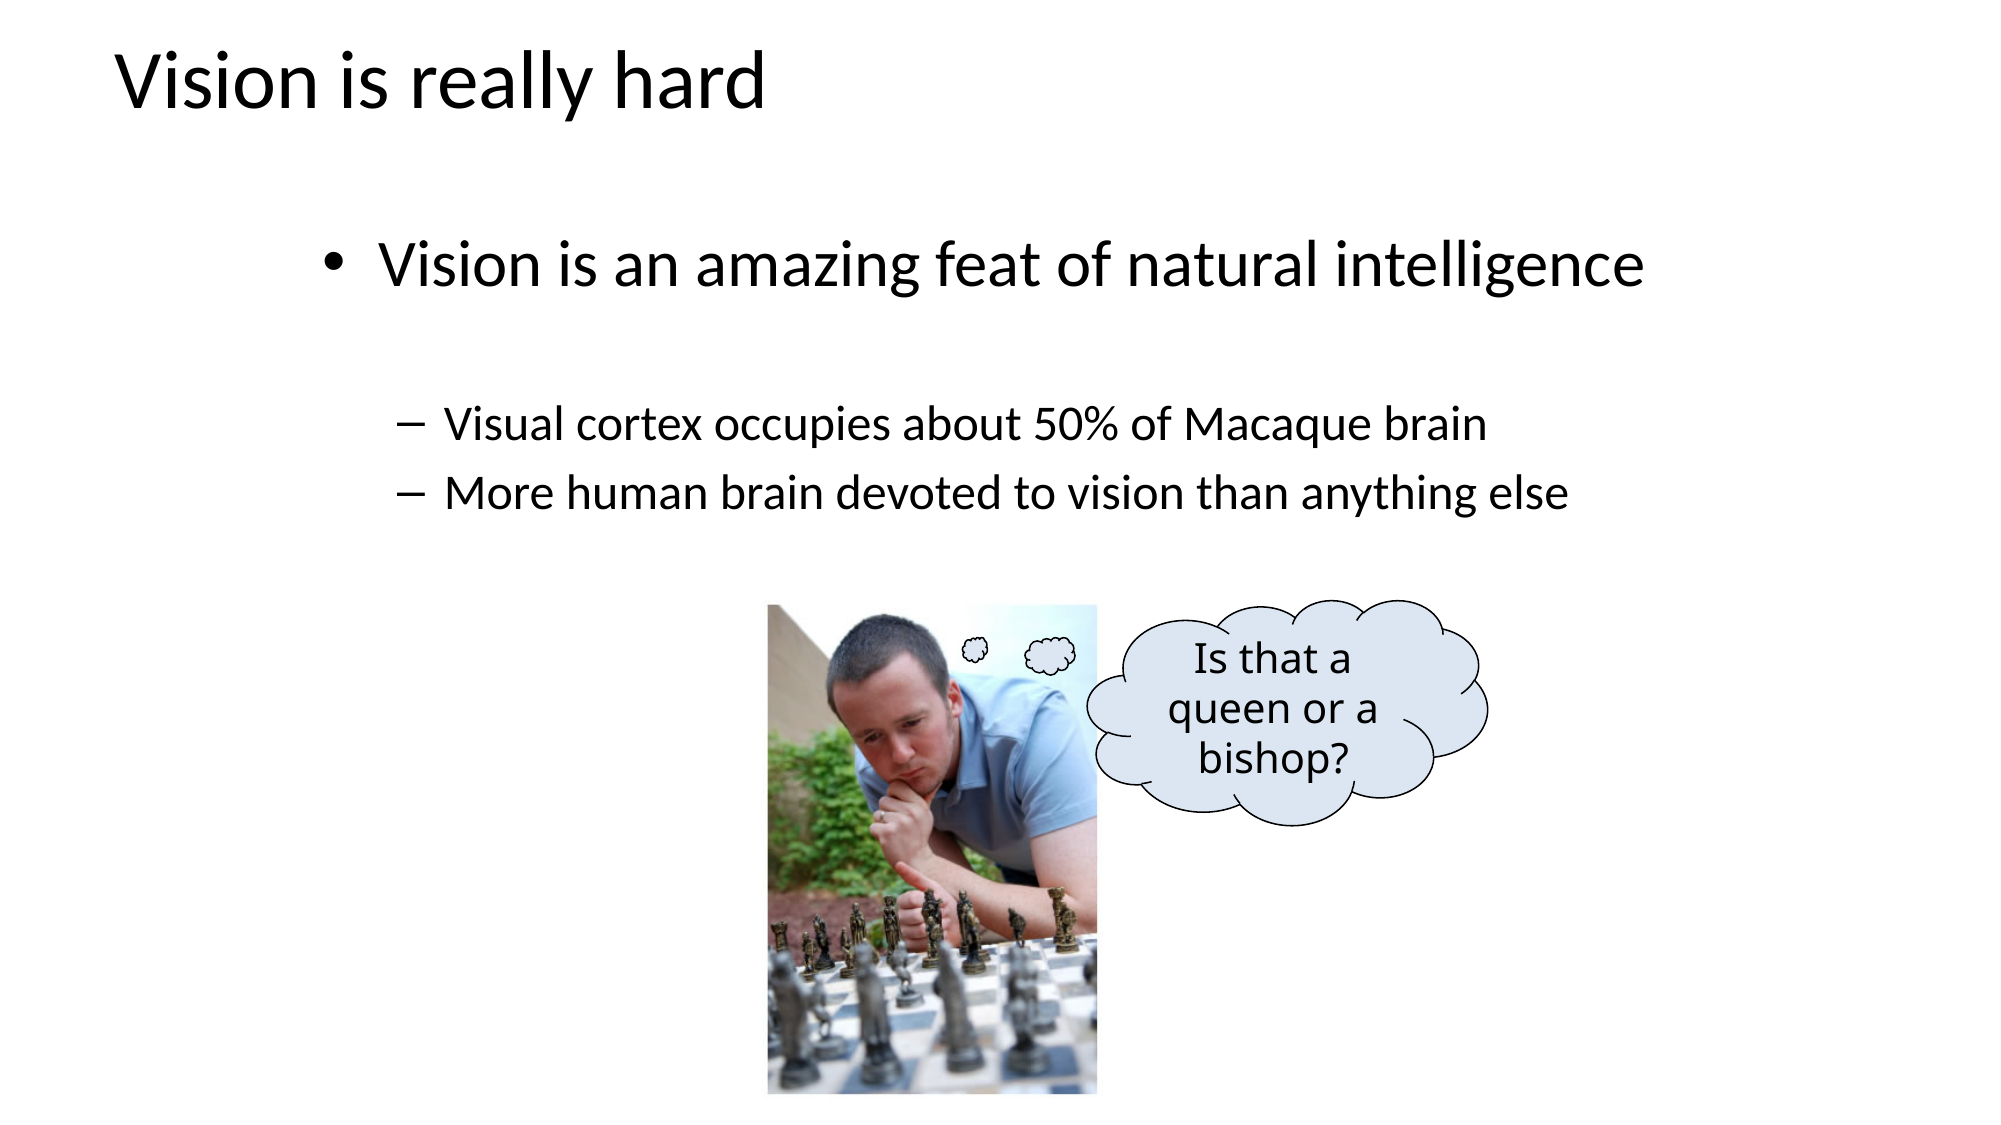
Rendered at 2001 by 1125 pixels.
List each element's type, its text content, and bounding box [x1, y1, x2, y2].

text_box Is that a queen or a bishop? [1107, 600, 1488, 826]
list Vision is an amazing feat of natural intelligence Visual cortex occupies about 50% of Macaque brain More human brain devoted to vision than anything else [307, 212, 1663, 1075]
title Vision is really hard [99, 0, 1900, 150]
picture [762, 599, 1103, 1101]
